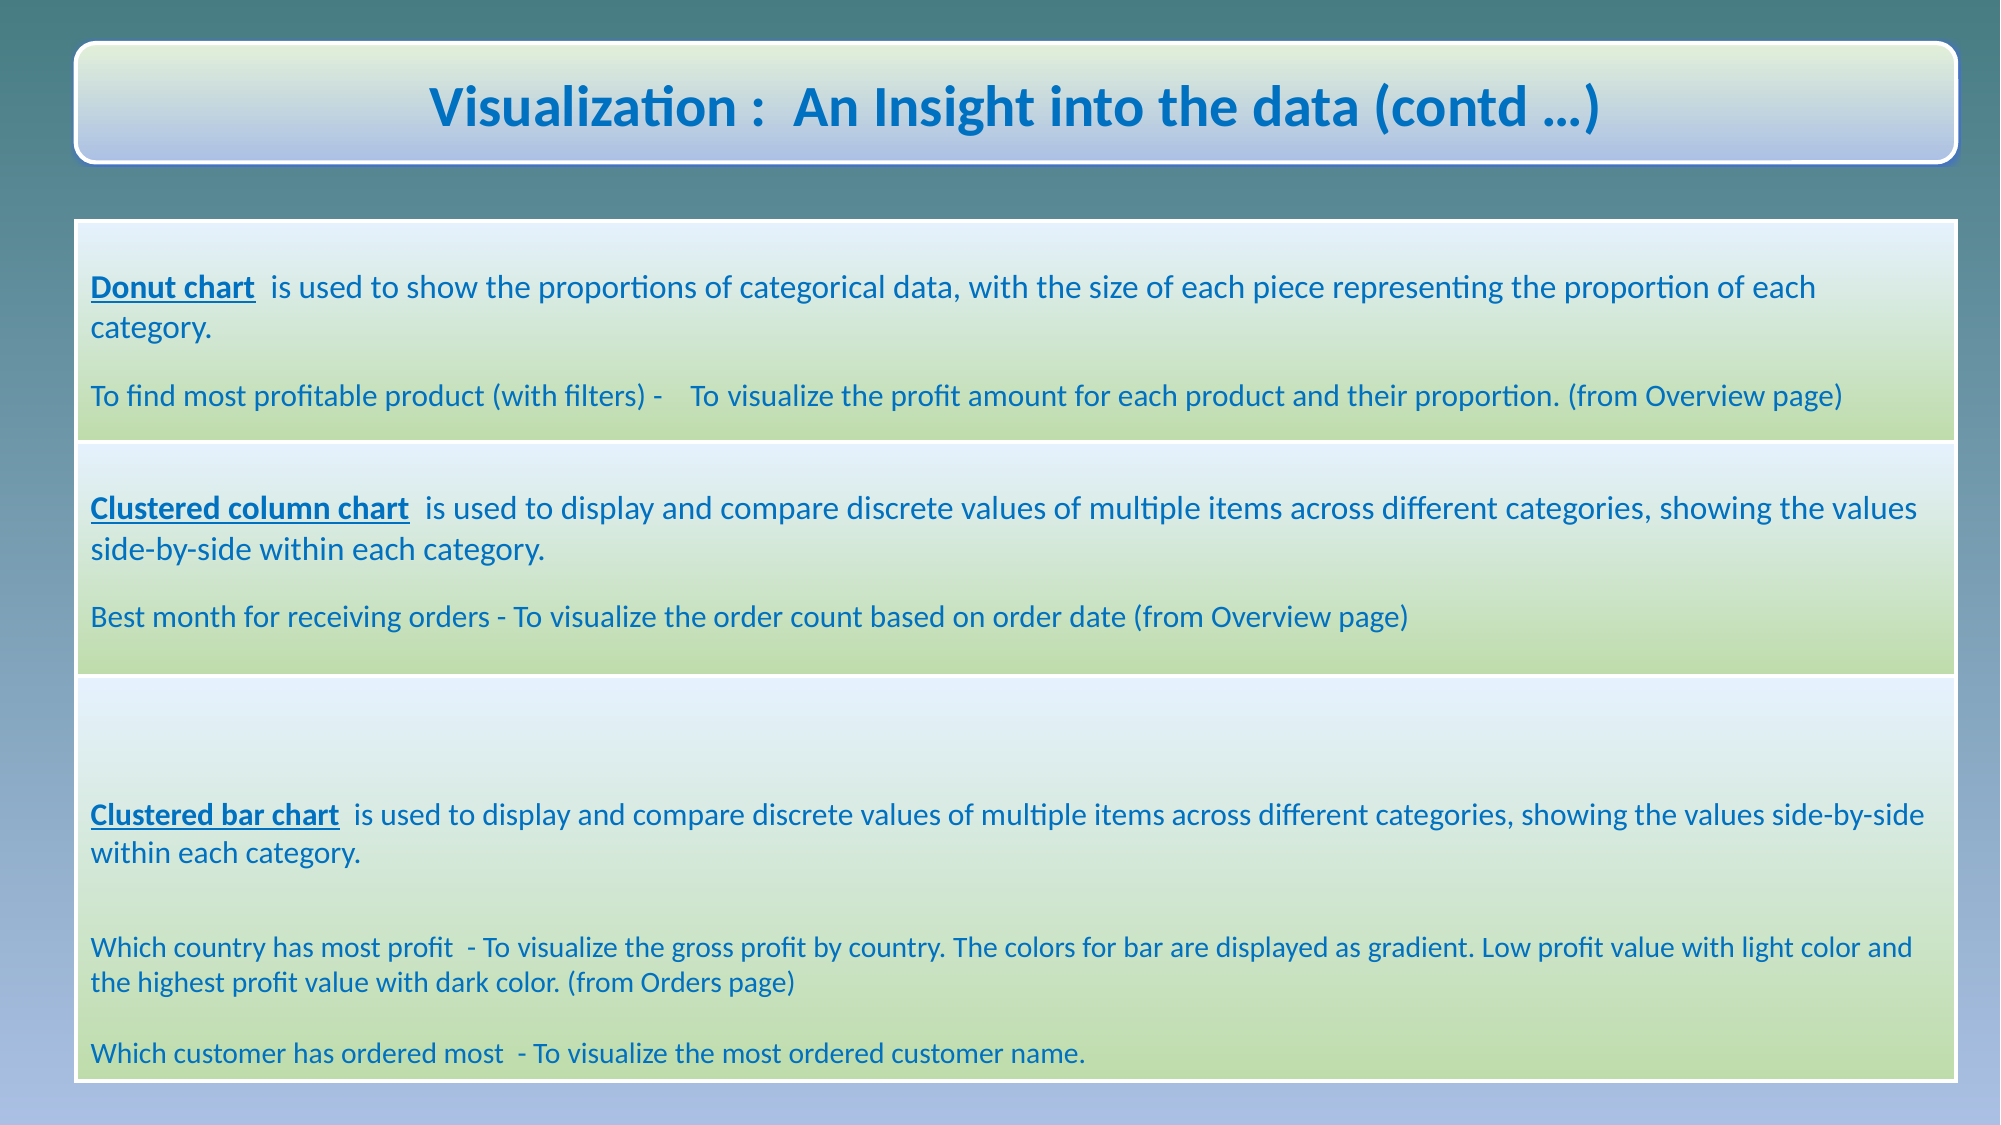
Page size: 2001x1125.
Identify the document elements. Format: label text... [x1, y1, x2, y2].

text_box Visualization : An Insight into the data (contd …) [74, 41, 1958, 164]
text_box Clustered bar chart is used to display and compare discrete values of multiple items across different categories, showing the values side-by-side within each category. Which country has most profit - To visualize the gross profit by country. The colors for bar are displayed as gradient. Low profit value with light color and the highest profit value with dark color. (from Orders page) Which customer has ordered most - To visualize the most ordered customer name. [75, 675, 1957, 1082]
text_box Clustered column chart is used to display and compare discrete values of multiple items across different categories, showing the values side-by-side within each category. Best month for receiving orders - To visualize the order count based on order date (from Overview page) [75, 441, 1957, 675]
text_box Donut chart is used to show the proportions of categorical data, with the size of each piece representing the proportion of each category. To find most profitable product (with filters) - To visualize the profit amount for each product and their proportion. (from Overview page) [75, 220, 1957, 441]
